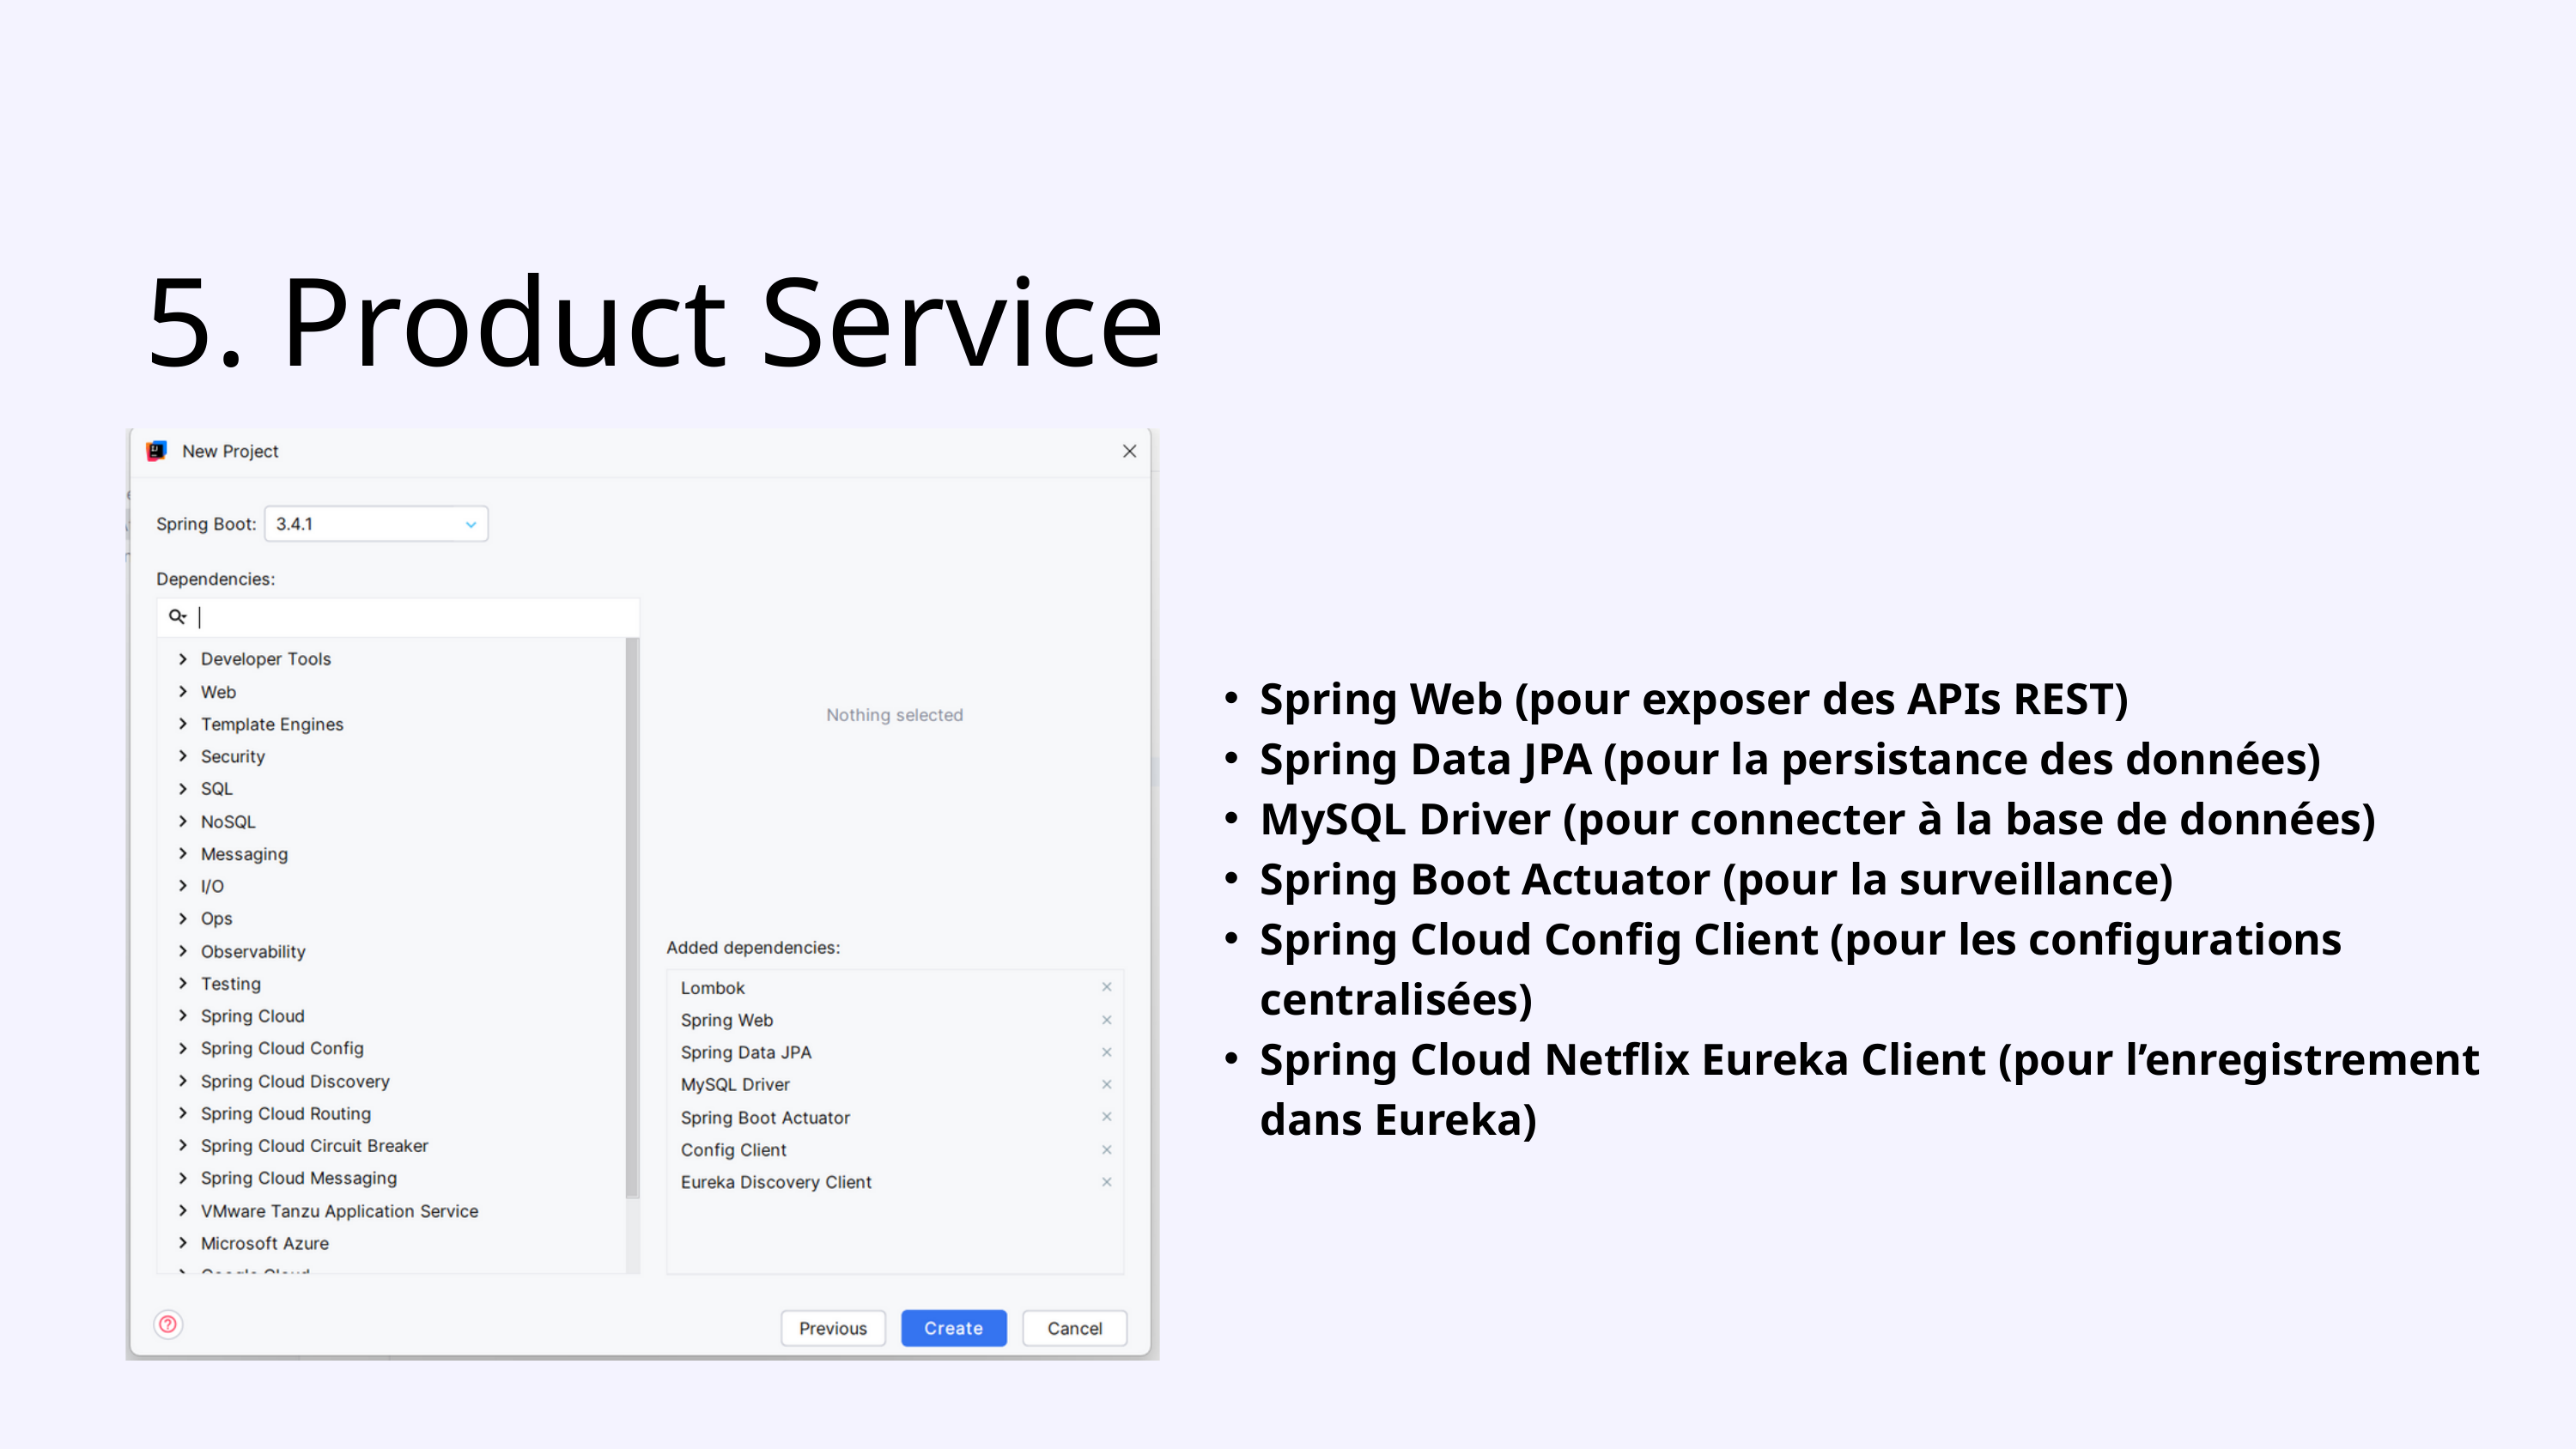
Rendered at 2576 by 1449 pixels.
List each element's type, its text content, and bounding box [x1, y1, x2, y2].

text_box [125, 428, 1160, 1361]
text_box 5. Product Service [144, 243, 2049, 391]
text_box Spring Web (pour exposer des APIs REST) Spring Data JPA (pour la persistance des données) MySQL Driver (pour connecter à la base de données) Spring Boot Actuator (pour la surveillance) Spring Cloud Config Client (pour les configurations centralisées) Spring Cloud Netflix Eureka Client (pour l’enregistrement dans Eureka) [1188, 663, 2576, 1203]
